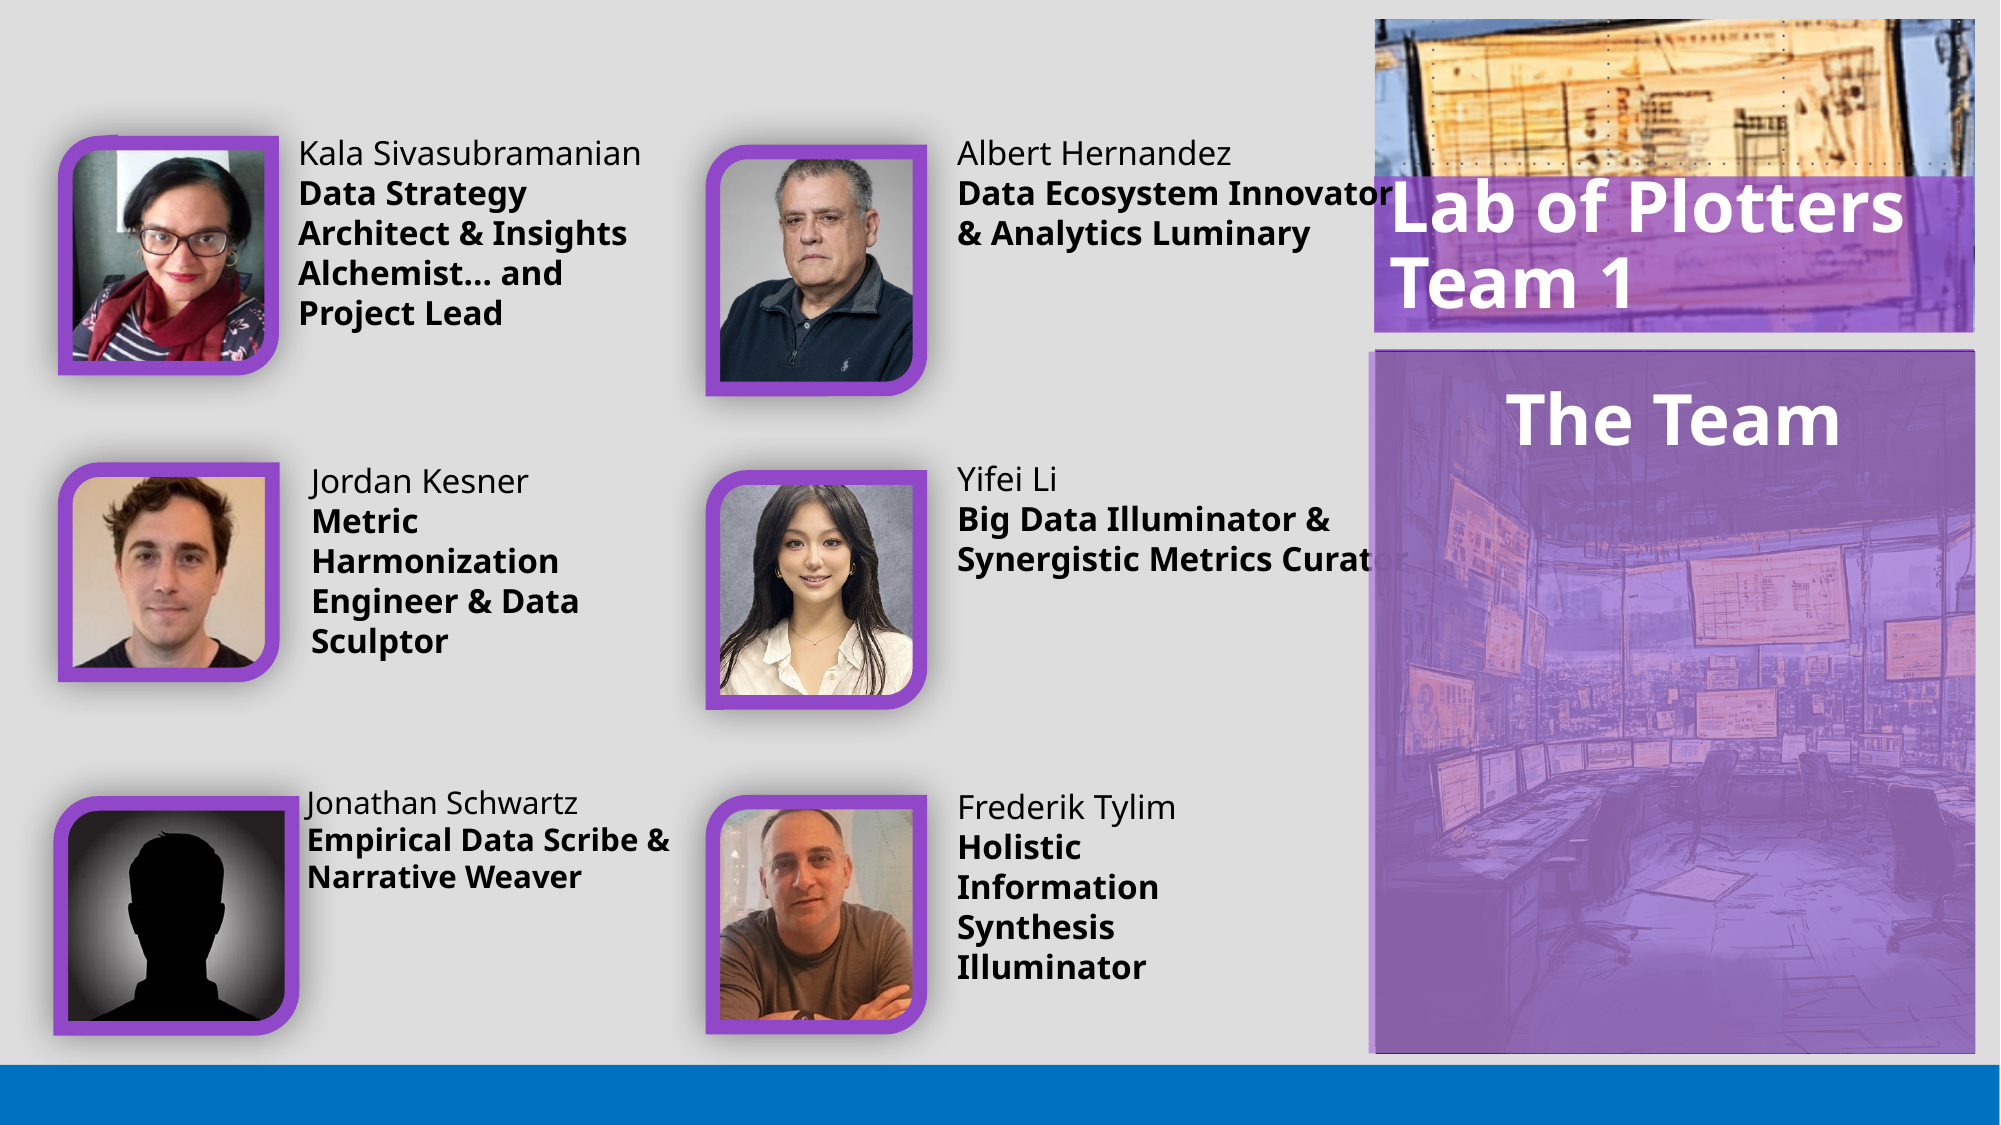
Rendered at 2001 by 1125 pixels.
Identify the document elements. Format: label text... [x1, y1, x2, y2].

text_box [65, 124, 672, 369]
text_box [1368, 703, 1375, 1054]
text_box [712, 450, 1450, 703]
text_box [712, 124, 1413, 390]
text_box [712, 779, 1244, 1028]
text_box Jordan Kesner Metric Harmonization Engineer & Data Sculptor [296, 452, 659, 668]
text_box [1368, 390, 1374, 450]
title Lab of Plotters Team 1 [1374, 19, 1975, 332]
picture [1375, 351, 1975, 1054]
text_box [60, 775, 763, 1029]
picture [65, 469, 273, 675]
